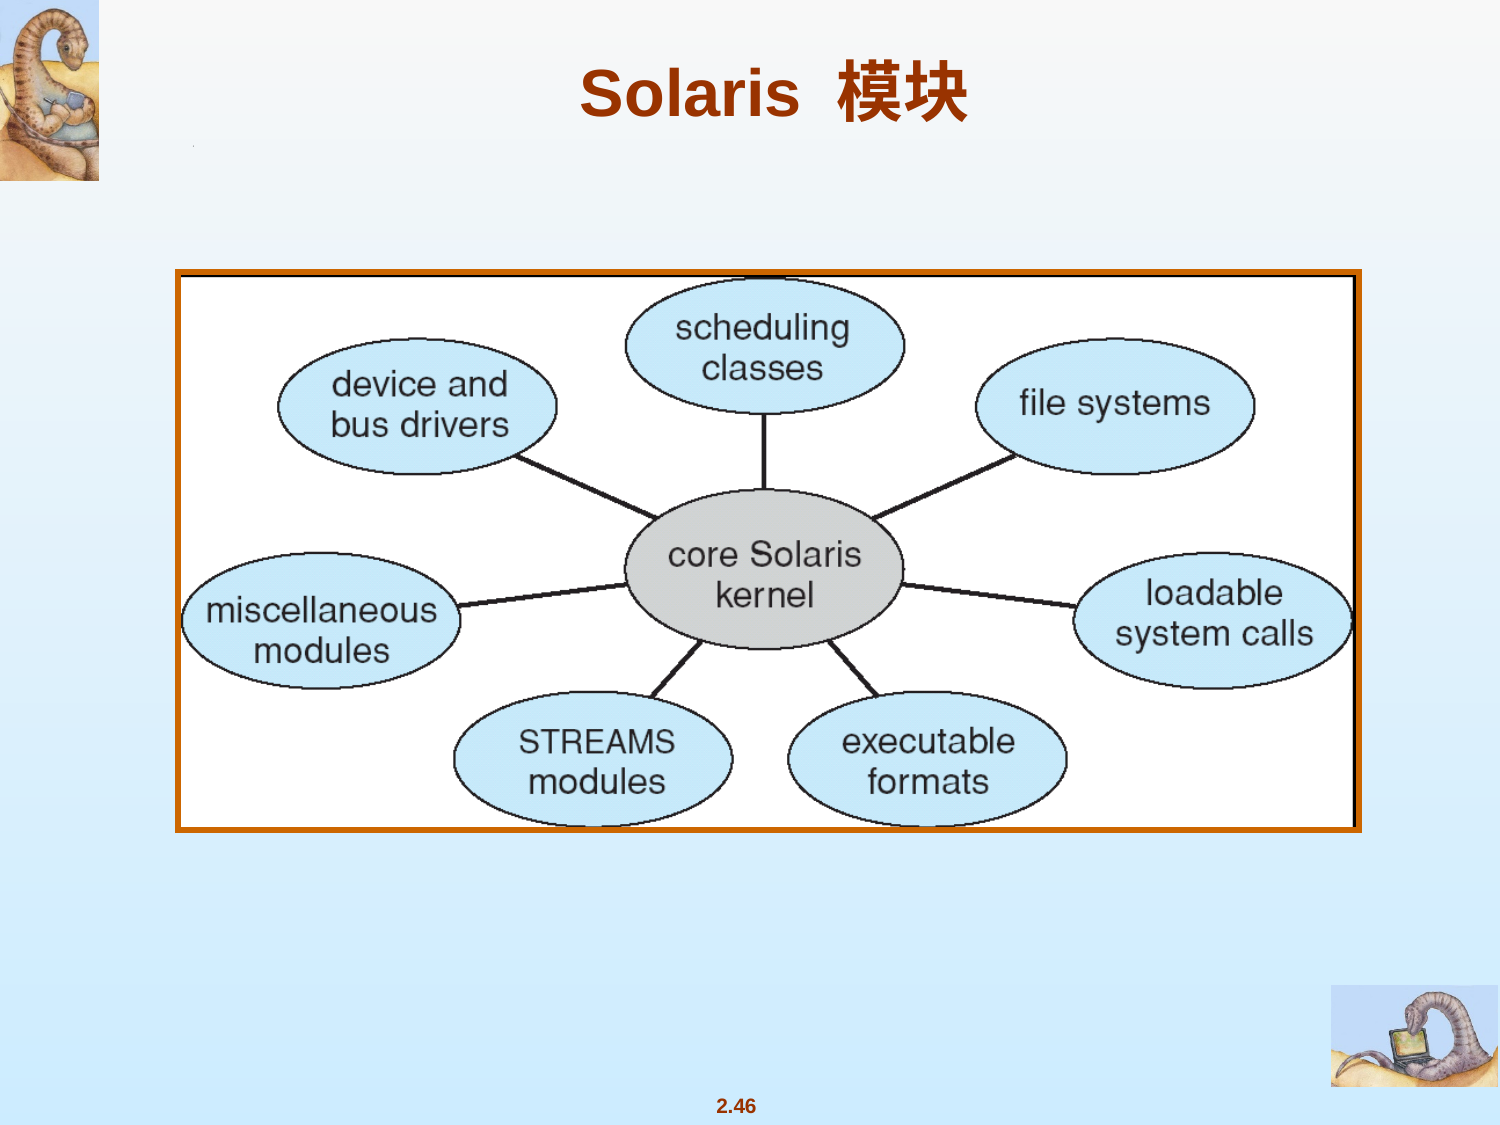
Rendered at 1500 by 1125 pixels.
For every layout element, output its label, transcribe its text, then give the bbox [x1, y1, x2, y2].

picture [0, 0, 99, 181]
title Solaris 模块 [112, 37, 1438, 138]
picture [181, 275, 1357, 827]
picture [1331, 985, 1498, 1087]
